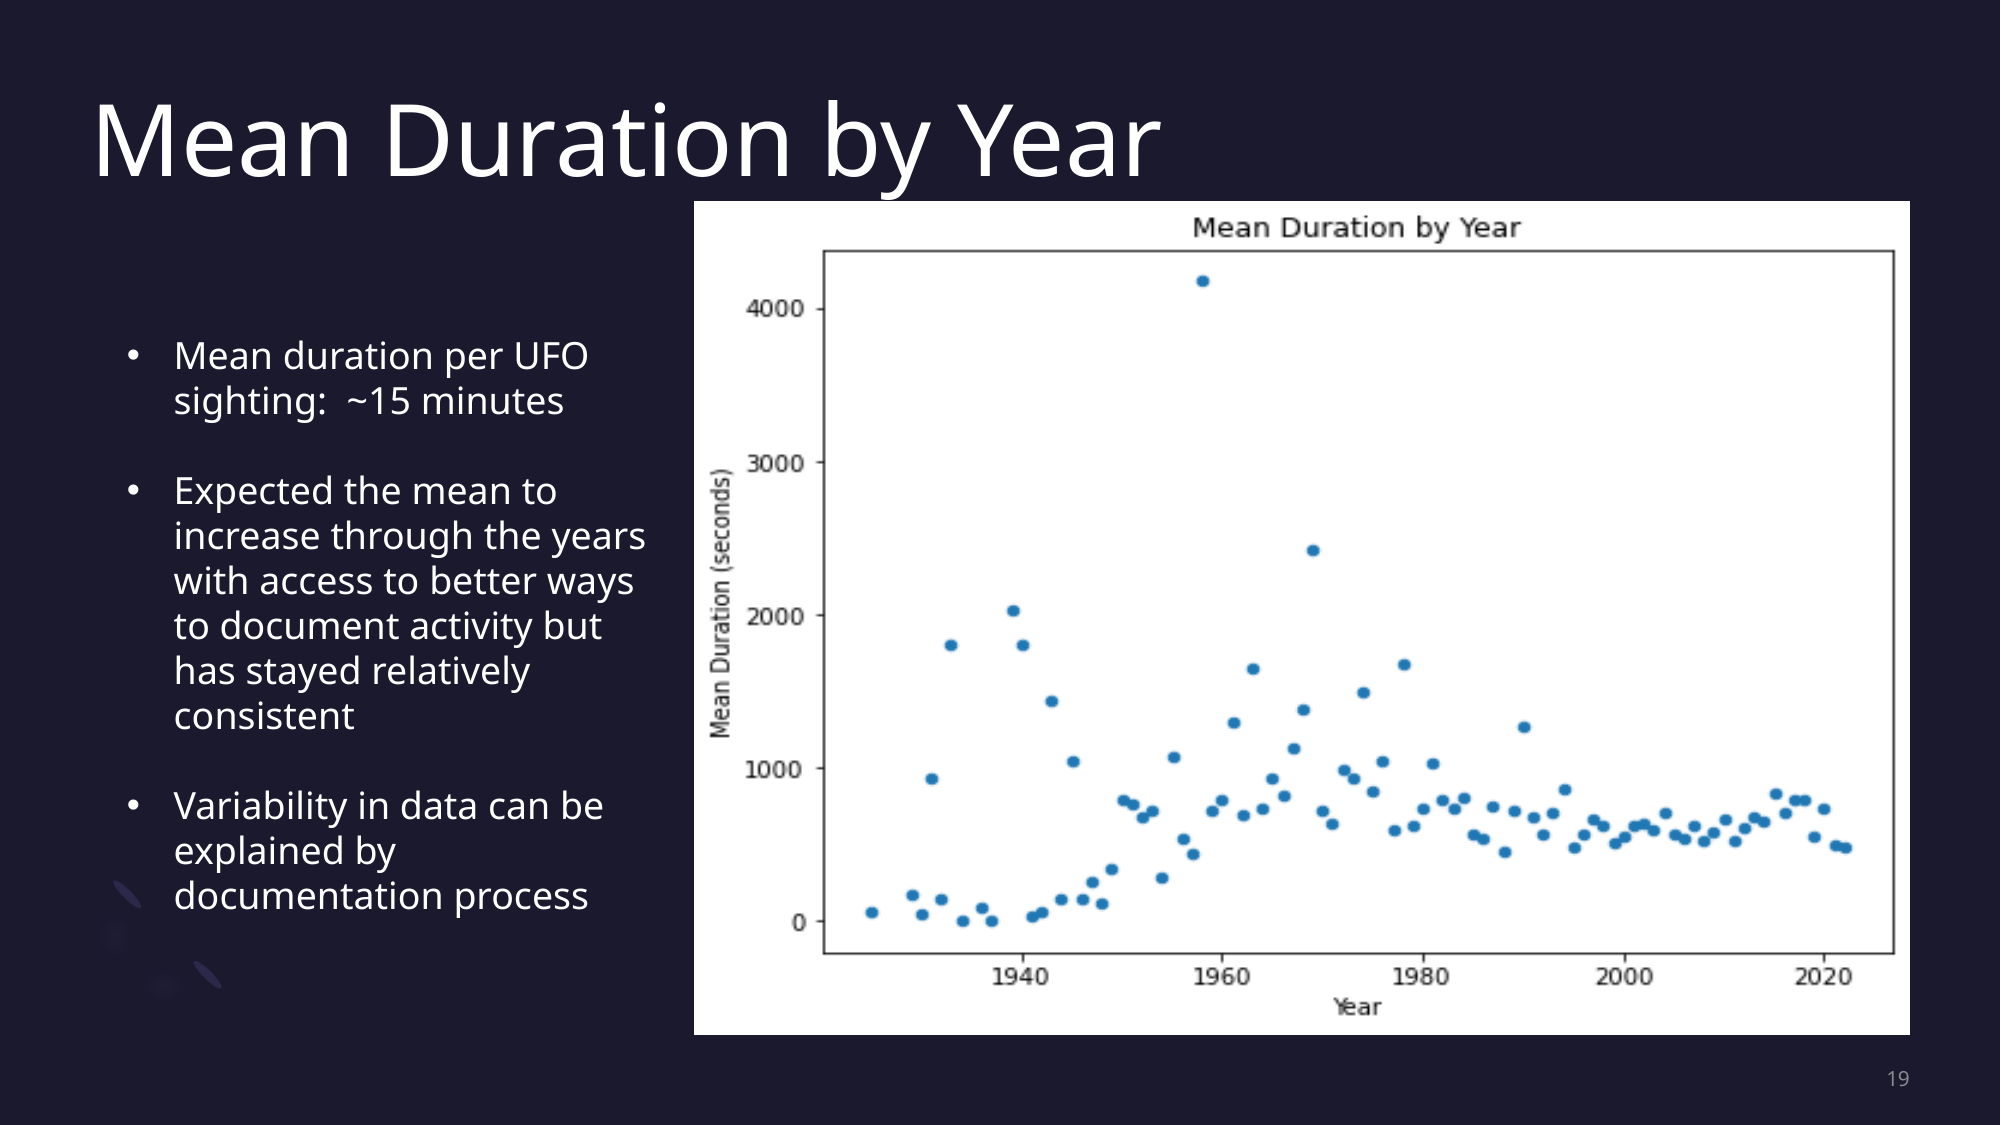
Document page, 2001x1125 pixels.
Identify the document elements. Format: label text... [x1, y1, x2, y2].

picture [694, 201, 1910, 1035]
title Mean Duration by Year [90, 90, 1910, 309]
text_box Mean duration per UFO sighting: ~15 minutes Expected the mean to increase through the years with access to better ways to document activity but has stayed relatively consistent Variability in data can be explained by documentation process [112, 324, 673, 925]
slide_number 19 [1632, 1067, 1910, 1093]
